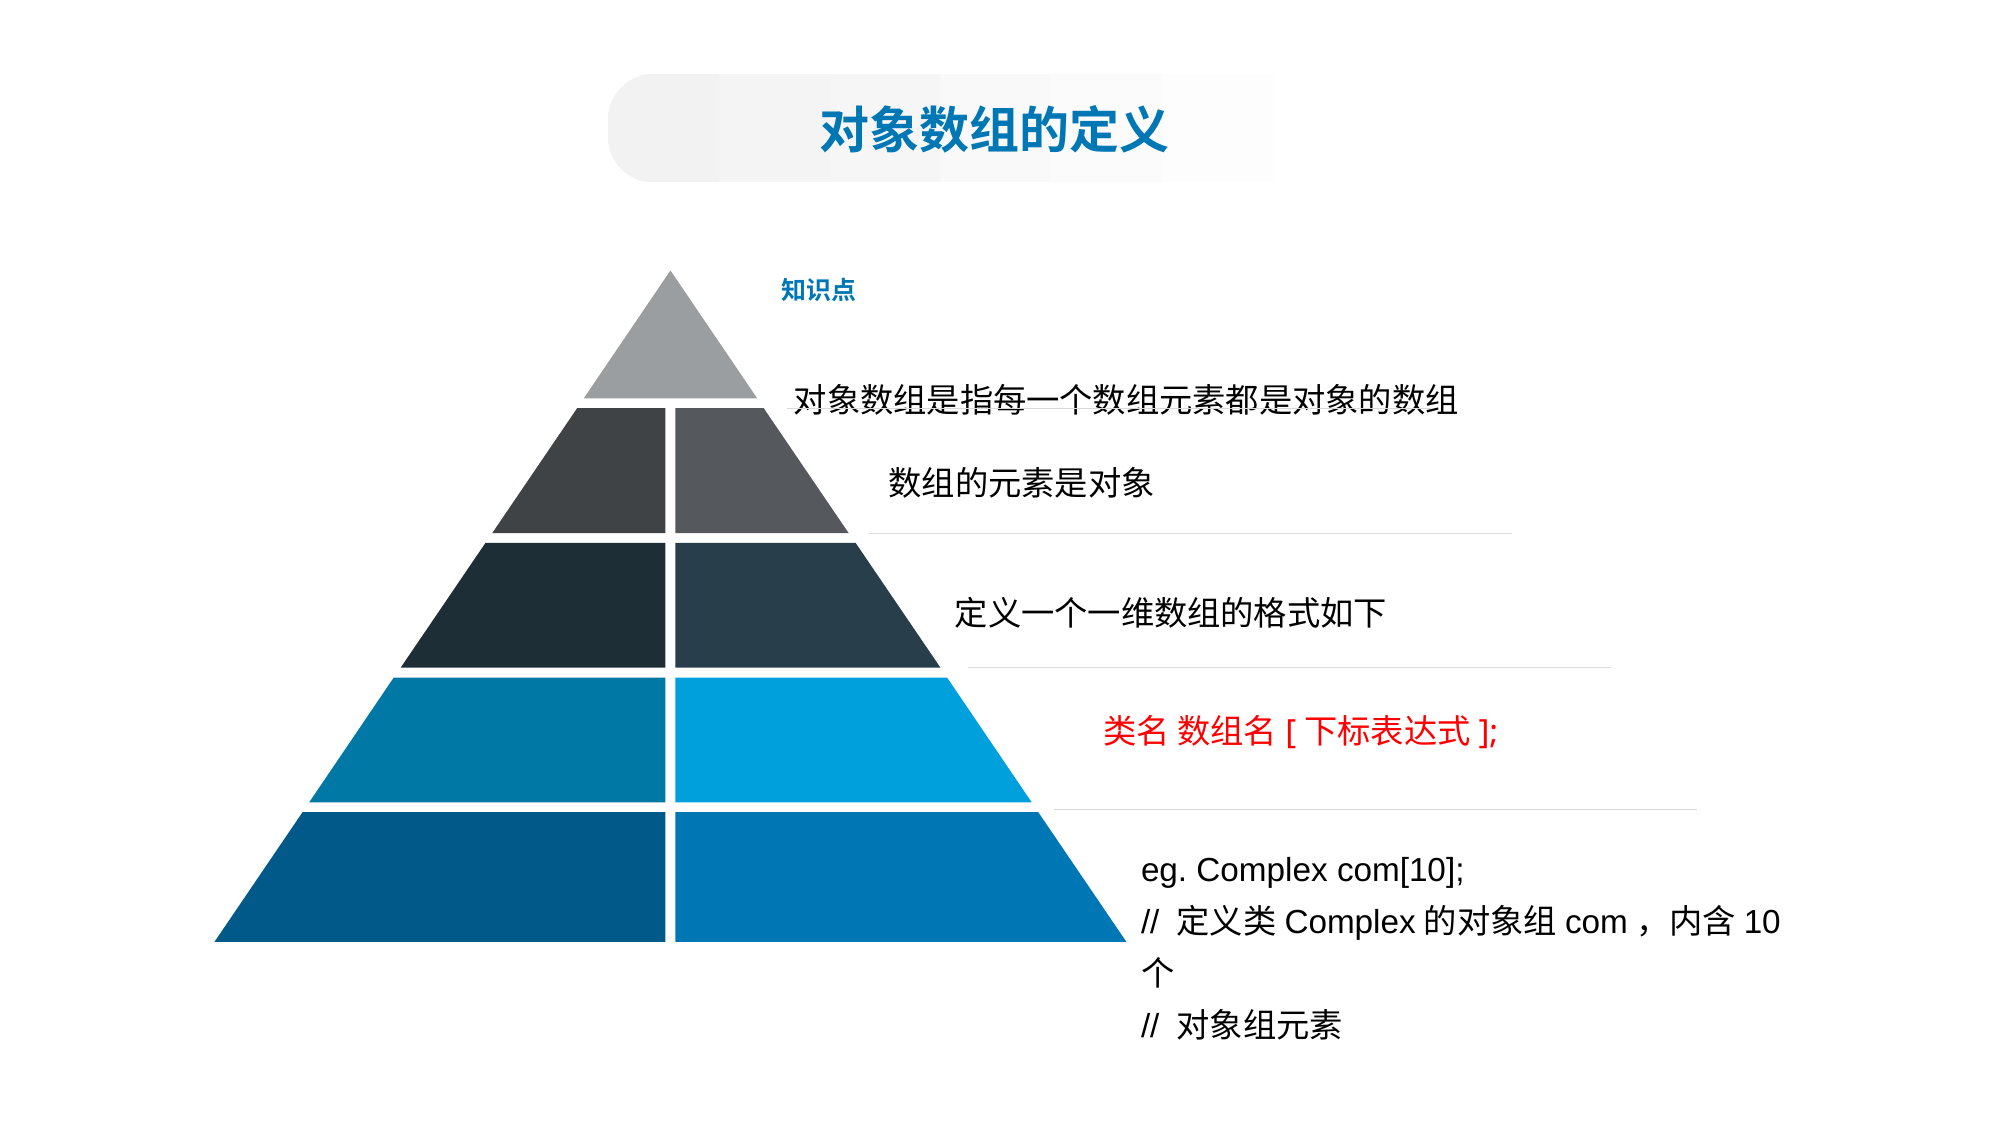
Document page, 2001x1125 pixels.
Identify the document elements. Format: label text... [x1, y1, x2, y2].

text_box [940, 584, 1811, 668]
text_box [858, 442, 1731, 534]
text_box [214, 270, 1127, 942]
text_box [767, 261, 1646, 433]
text_box 对象数组的定义 [607, 73, 1393, 184]
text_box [1013, 702, 1811, 810]
text_box eg. Complex com[10]; // 定义类Complex的对象组com，内含10个 // 对象组元素 [1127, 828, 1811, 902]
